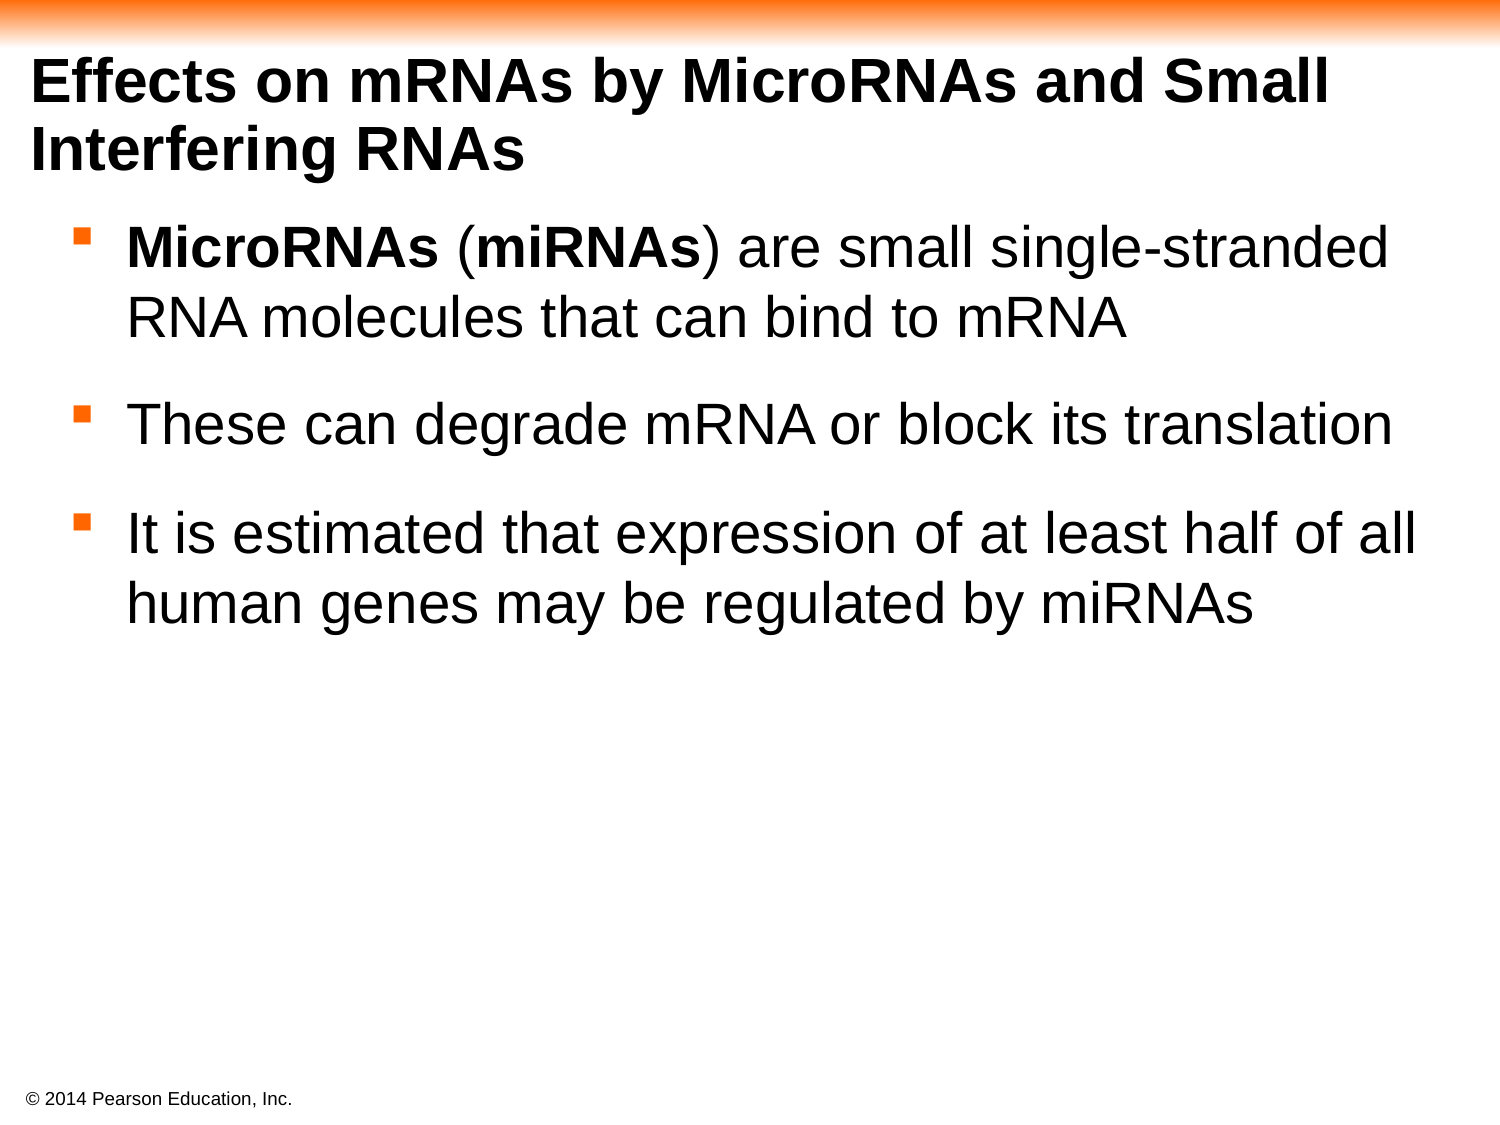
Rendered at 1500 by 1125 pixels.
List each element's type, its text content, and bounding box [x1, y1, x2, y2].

title Effects on mRNAs by MicroRNAs and Small Interfering RNAs [29, 49, 1470, 184]
list MicroRNAs (miRNAs) are small single-stranded RNA molecules that can bind to mRNA These can degrade mRNA or block its translation It is estimated that expression of at least half of all human genes may be regulated by miRNAs [69, 208, 1464, 1042]
